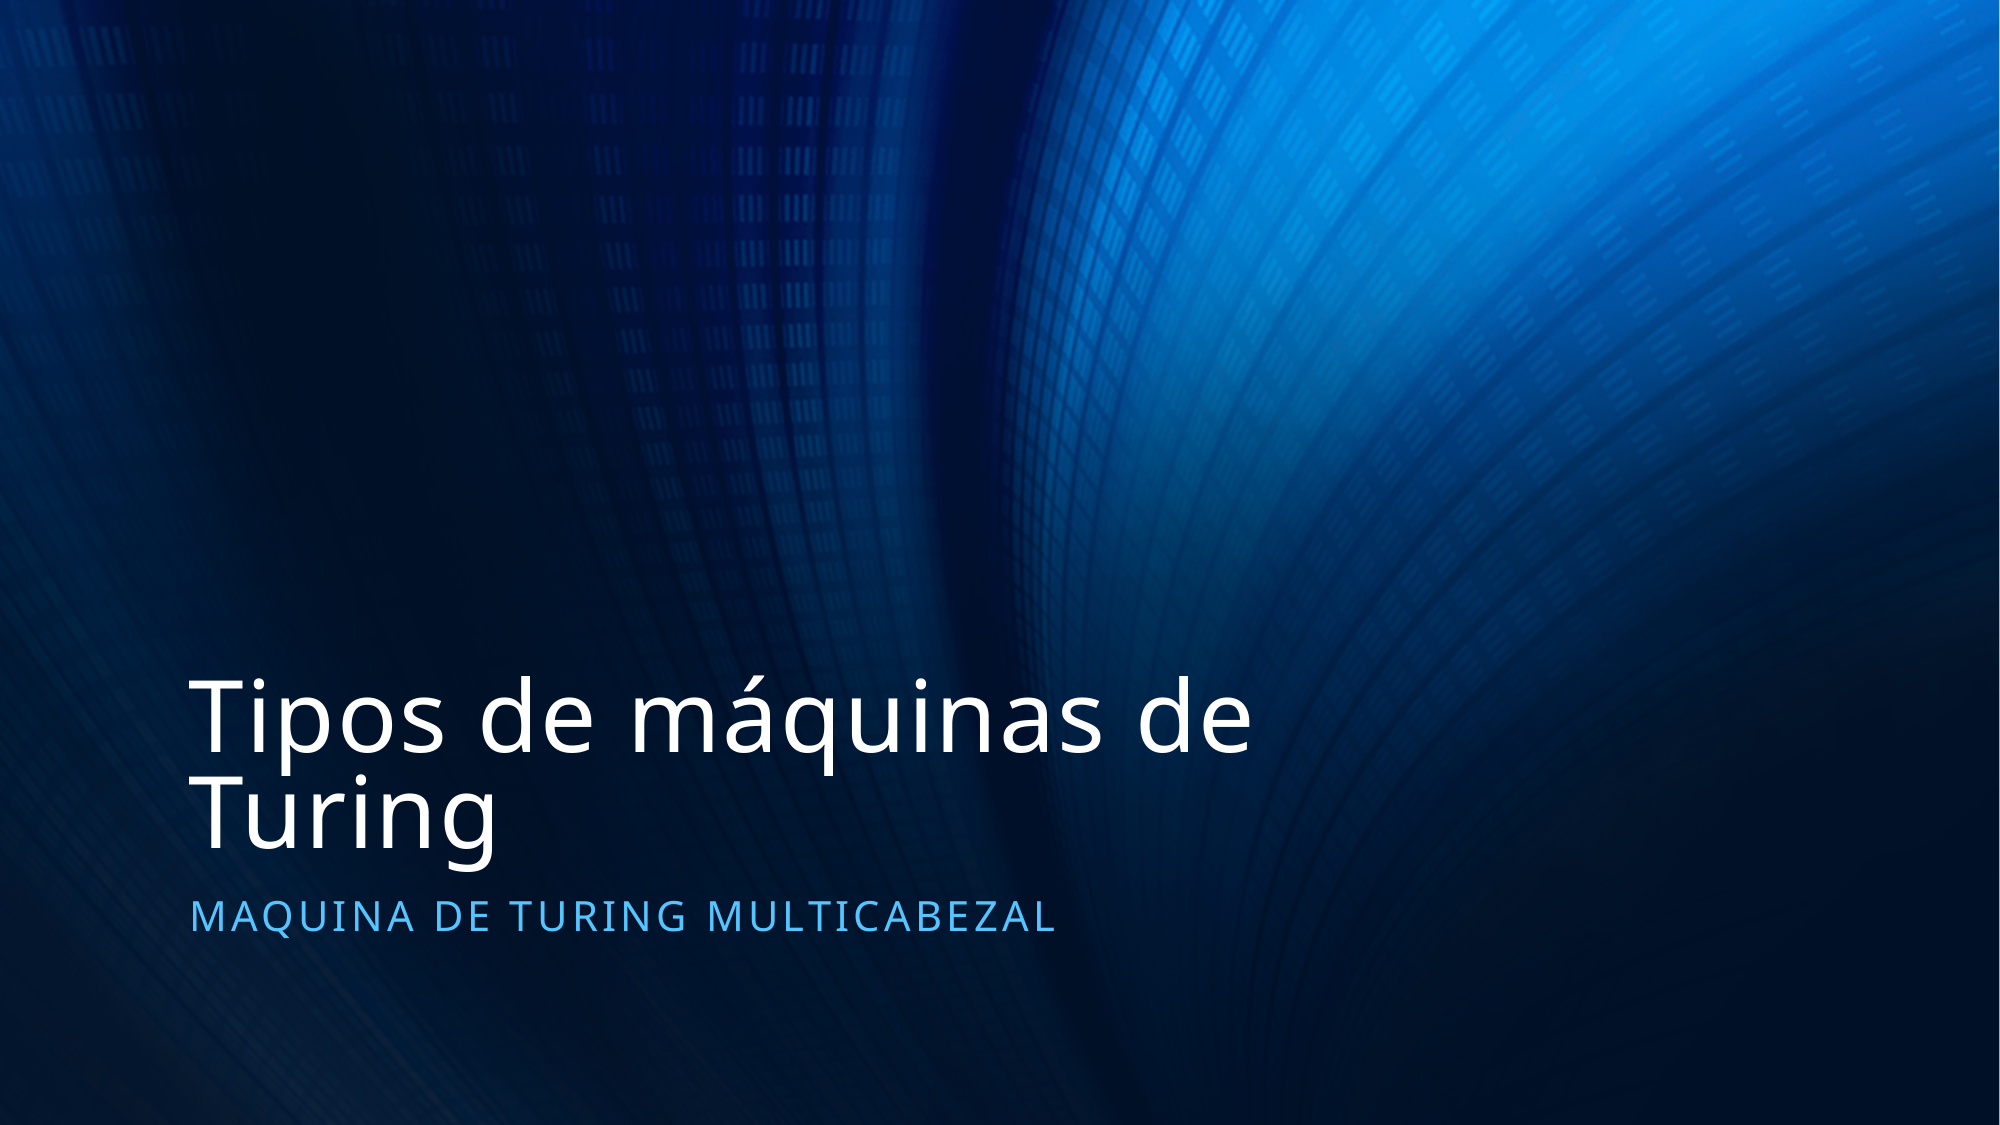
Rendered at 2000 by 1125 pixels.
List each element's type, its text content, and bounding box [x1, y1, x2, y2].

picture [0, 0, 2000, 1125]
list Maquina de Turing multicabezal [174, 887, 1600, 988]
title Tipos de máquinas de Turing [173, 412, 1600, 875]
